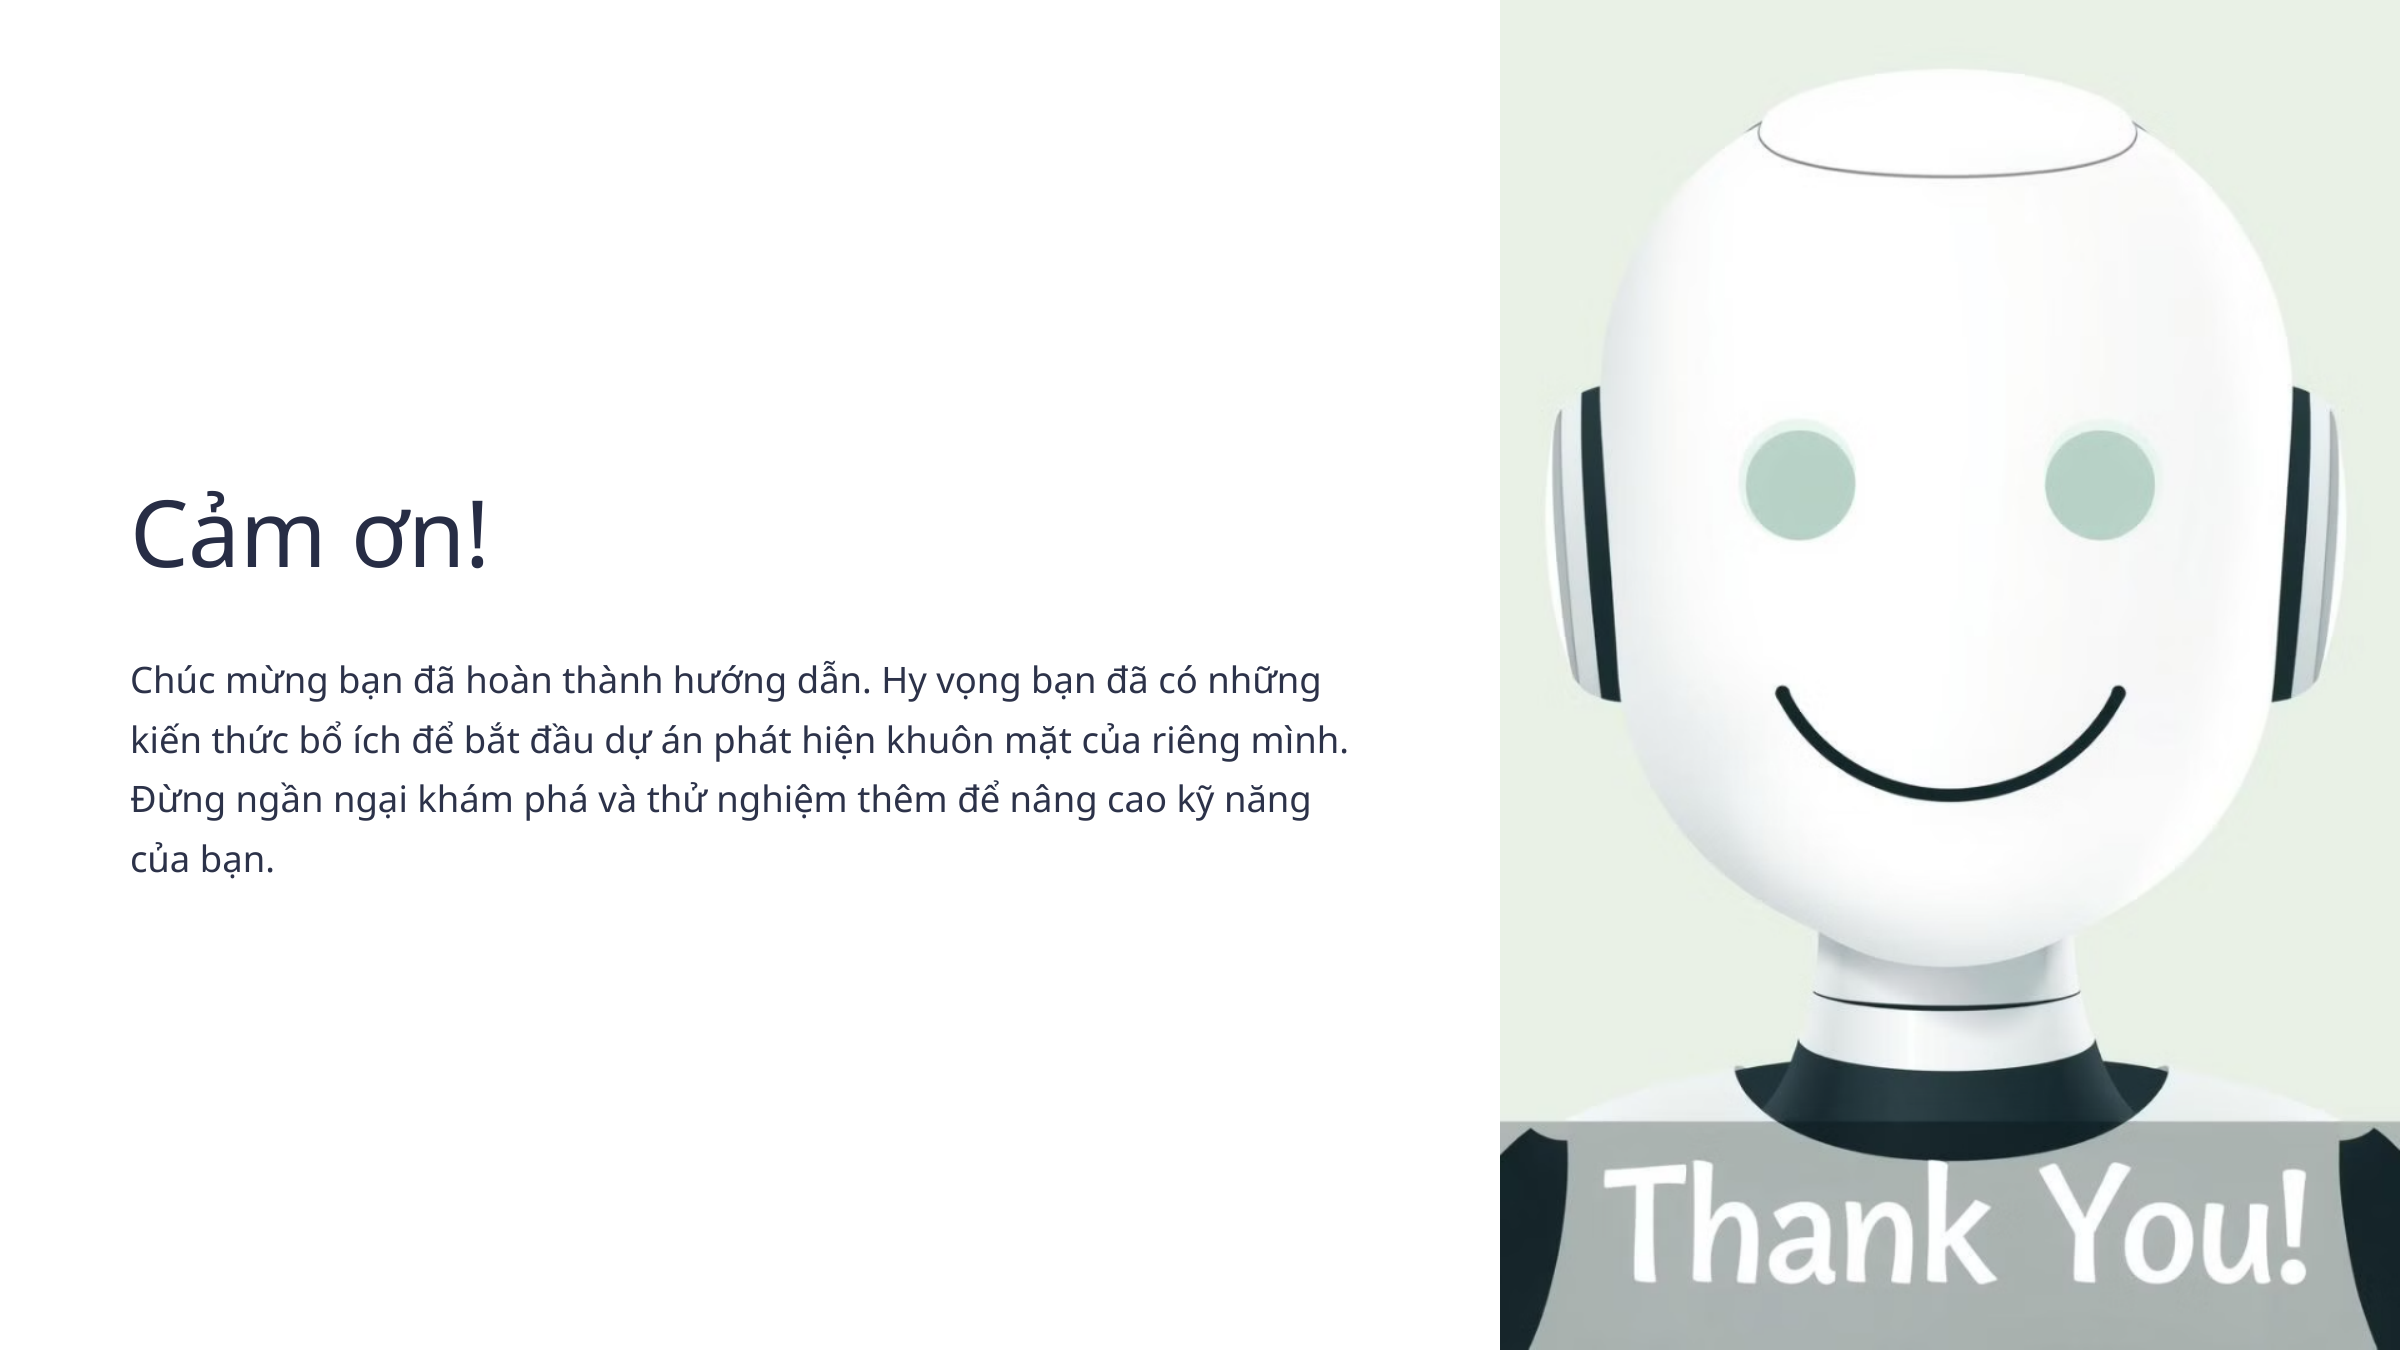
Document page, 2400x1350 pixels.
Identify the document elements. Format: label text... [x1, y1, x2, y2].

text_box Cảm ơn! [130, 469, 1061, 587]
text_box Chúc mừng bạn đã hoàn thành hướng dẫn. Hy vọng bạn đã có những kiến thức bổ ích để bắt đầu dự án phát hiện khuôn mặt của riêng mình. Đừng ngần ngại khám phá và thử nghiệm thêm để nâng cao kỹ năng của bạn. [130, 641, 1370, 880]
picture [1499, 0, 2400, 1350]
